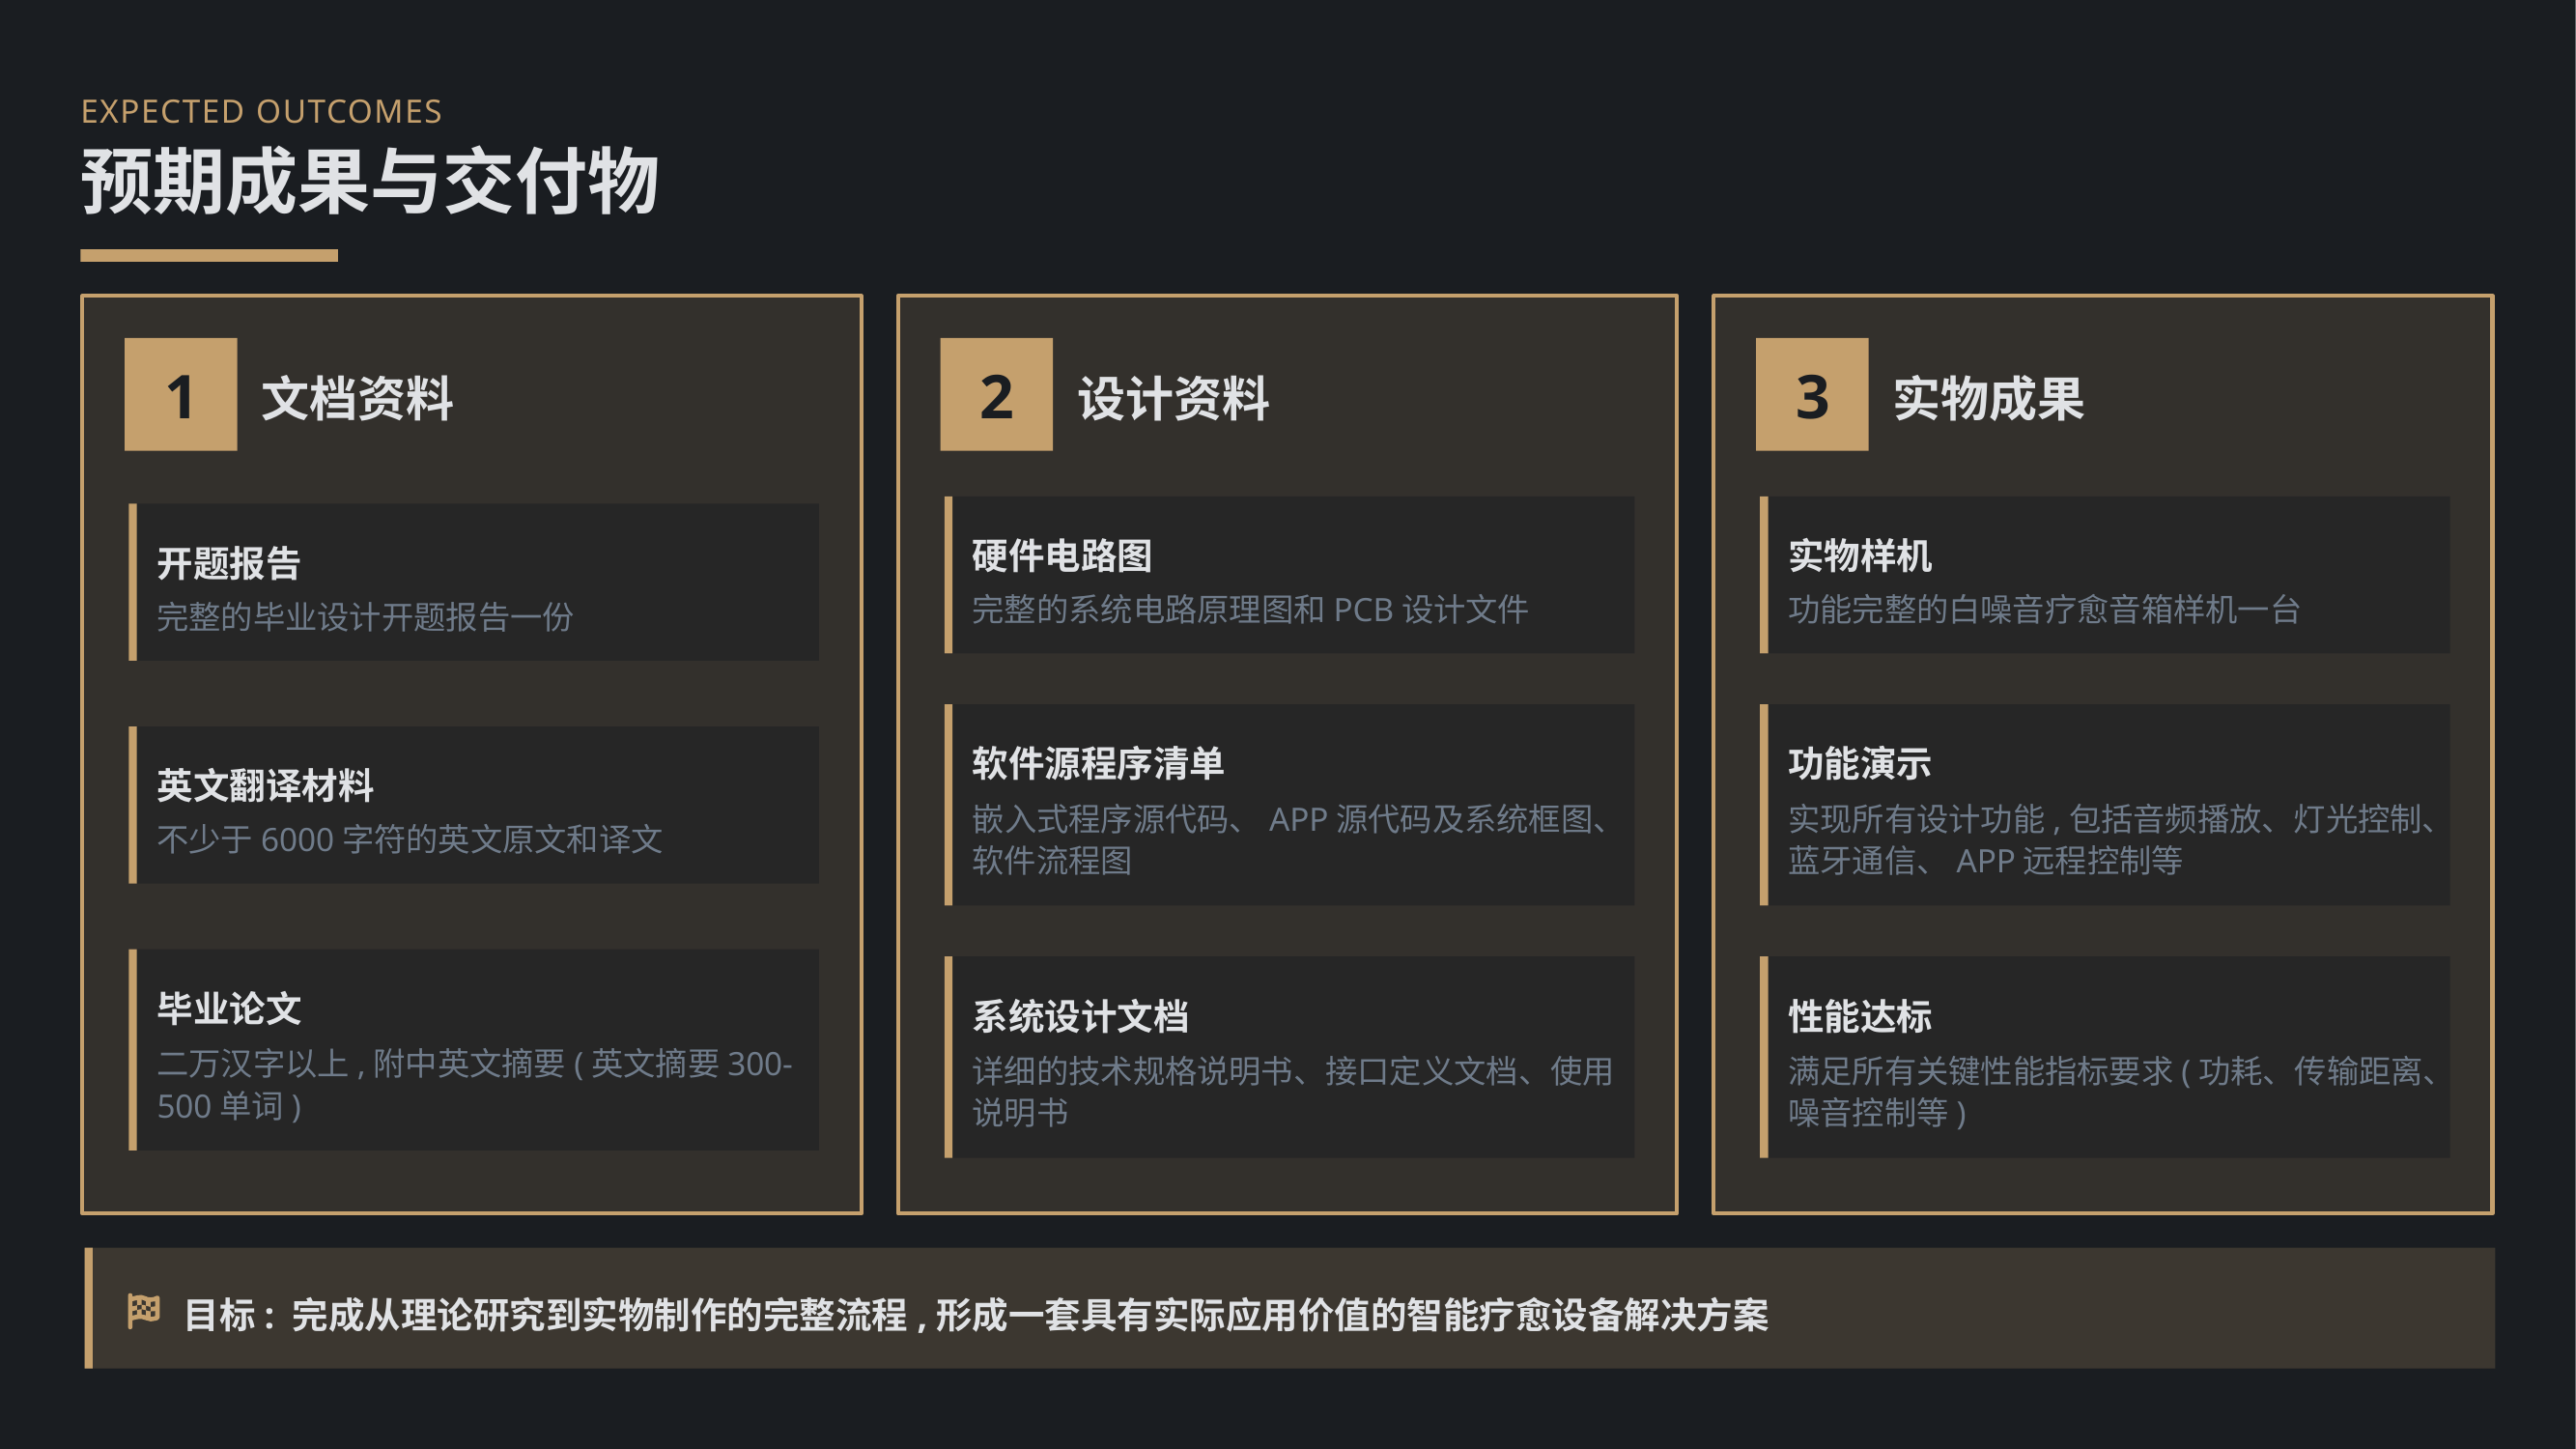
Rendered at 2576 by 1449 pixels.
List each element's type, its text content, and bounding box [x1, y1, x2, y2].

text_box 预期成果与交付物 [80, 145, 2532, 226]
text_box [82, 296, 862, 1214]
text_box [897, 296, 1678, 1214]
text_box 详细的技术规格说明书、接口定义文档、使用说明书 [972, 1044, 1627, 1134]
text_box 英文翻译材料 [156, 750, 813, 808]
text_box 二万汉字以上,附中英文摘要(英文摘要300-500单词) [156, 1037, 811, 1126]
text_box [953, 704, 1635, 906]
text_box 开题报告 [156, 527, 813, 584]
text_box 1 [164, 357, 228, 431]
text_box 实现所有设计功能,包括音频播放、灯光控制、蓝牙通信、APP远程控制等 [1788, 792, 2443, 882]
text_box [128, 726, 137, 884]
text_box 软件源程序清单 [972, 728, 1629, 785]
text_box [1760, 496, 1769, 654]
text_box [93, 1247, 2496, 1369]
text_box 3 [1796, 357, 1859, 431]
text_box 毕业论文 [156, 973, 813, 1030]
text_box 系统设计文档 [972, 980, 1629, 1037]
text_box [1769, 704, 2450, 906]
text_box [137, 726, 819, 884]
text_box [128, 503, 137, 661]
text_box [940, 337, 1054, 451]
text_box [1769, 956, 2450, 1158]
text_box 功能演示 [1788, 728, 2445, 785]
text_box 功能完整的白噪音疗愈音箱样机一台 [1788, 584, 2443, 630]
text_box 不少于6000字符的英文原文和译文 [156, 814, 811, 860]
text_box 完整的毕业设计开题报告一份 [156, 592, 811, 637]
text_box 实物样机 [1788, 520, 2445, 578]
text_box [137, 949, 819, 1151]
text_box [1760, 956, 1769, 1158]
text_box [944, 704, 953, 906]
text_box [128, 949, 137, 1151]
text_box 2 [980, 357, 1043, 431]
text_box 目标: 完成从理论研究到实物制作的完整流程,形成一套具有实际应用价值的智能疗愈设备解决方案 [183, 1279, 2481, 1337]
text_box [1769, 496, 2450, 654]
text_box [953, 496, 1635, 654]
text_box [84, 1247, 93, 1369]
text_box 设计资料 [1077, 362, 1295, 427]
text_box [944, 496, 953, 654]
text_box [1713, 296, 2493, 1214]
text_box [127, 1293, 160, 1330]
text_box 嵌入式程序源代码、APP源代码及系统框图、软件流程图 [972, 792, 1627, 882]
text_box [1760, 704, 1769, 906]
text_box [953, 956, 1635, 1158]
text_box 文档资料 [261, 362, 479, 427]
text_box 实物成果 [1892, 362, 2110, 427]
text_box 完整的系统电路原理图和PCB设计文件 [972, 584, 1627, 630]
text_box [1756, 337, 1869, 451]
text_box [80, 249, 338, 262]
text_box [125, 337, 238, 451]
text_box EXPECTED OUTCOMES [80, 80, 2511, 129]
text_box 硬件电路图 [972, 520, 1629, 578]
text_box 满足所有关键性能指标要求(功耗、传输距离、噪音控制等) [1788, 1044, 2443, 1134]
text_box 性能达标 [1788, 980, 2445, 1037]
text_box [944, 956, 953, 1158]
text_box [137, 503, 819, 661]
